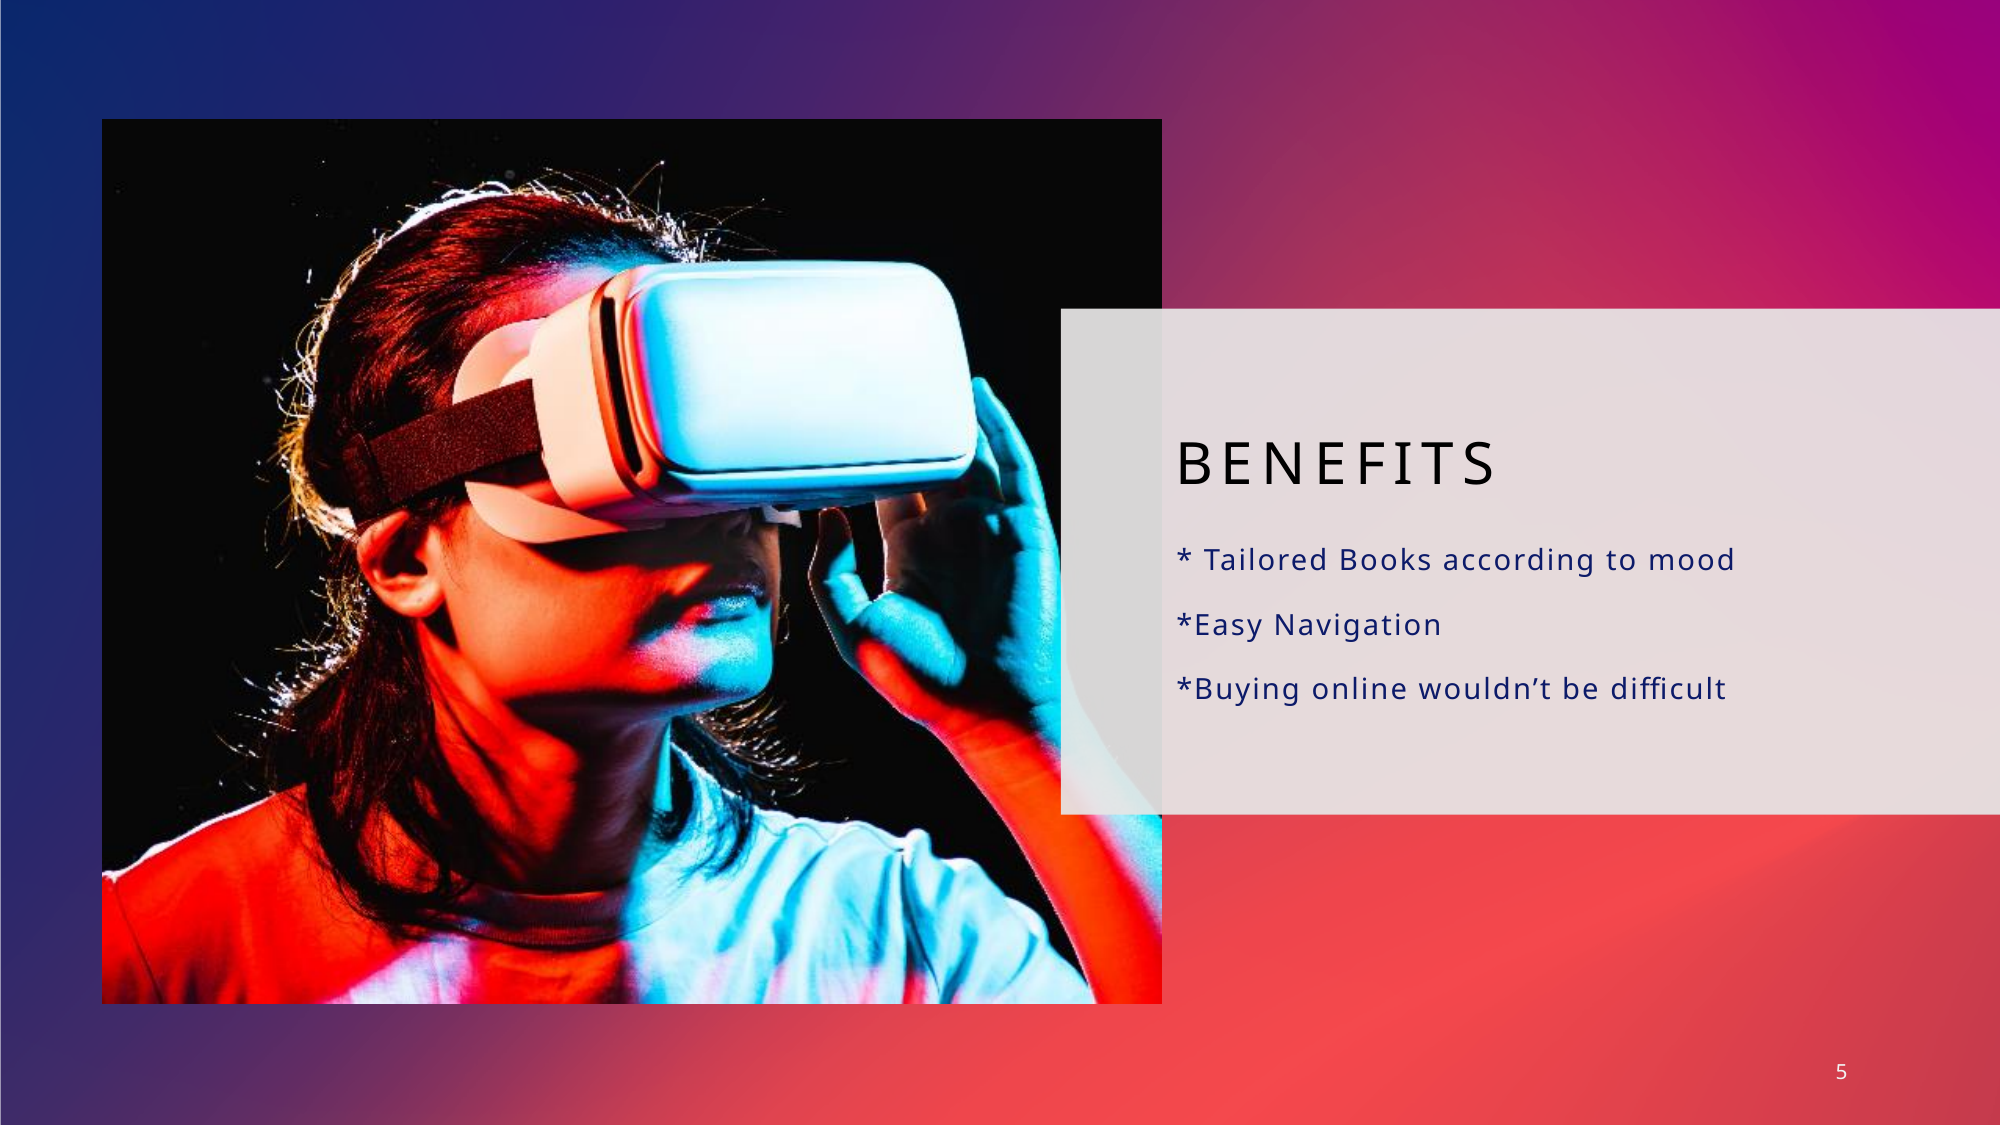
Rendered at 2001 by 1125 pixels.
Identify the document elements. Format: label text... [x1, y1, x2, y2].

slide_number 5 [1412, 1042, 1863, 1103]
title benefits [1162, 308, 2000, 815]
list * Tailored Books according to mood *Easy Navigation *Buying online wouldn’t be difficult​ [1162, 525, 1919, 738]
picture [0, 0, 2000, 1125]
